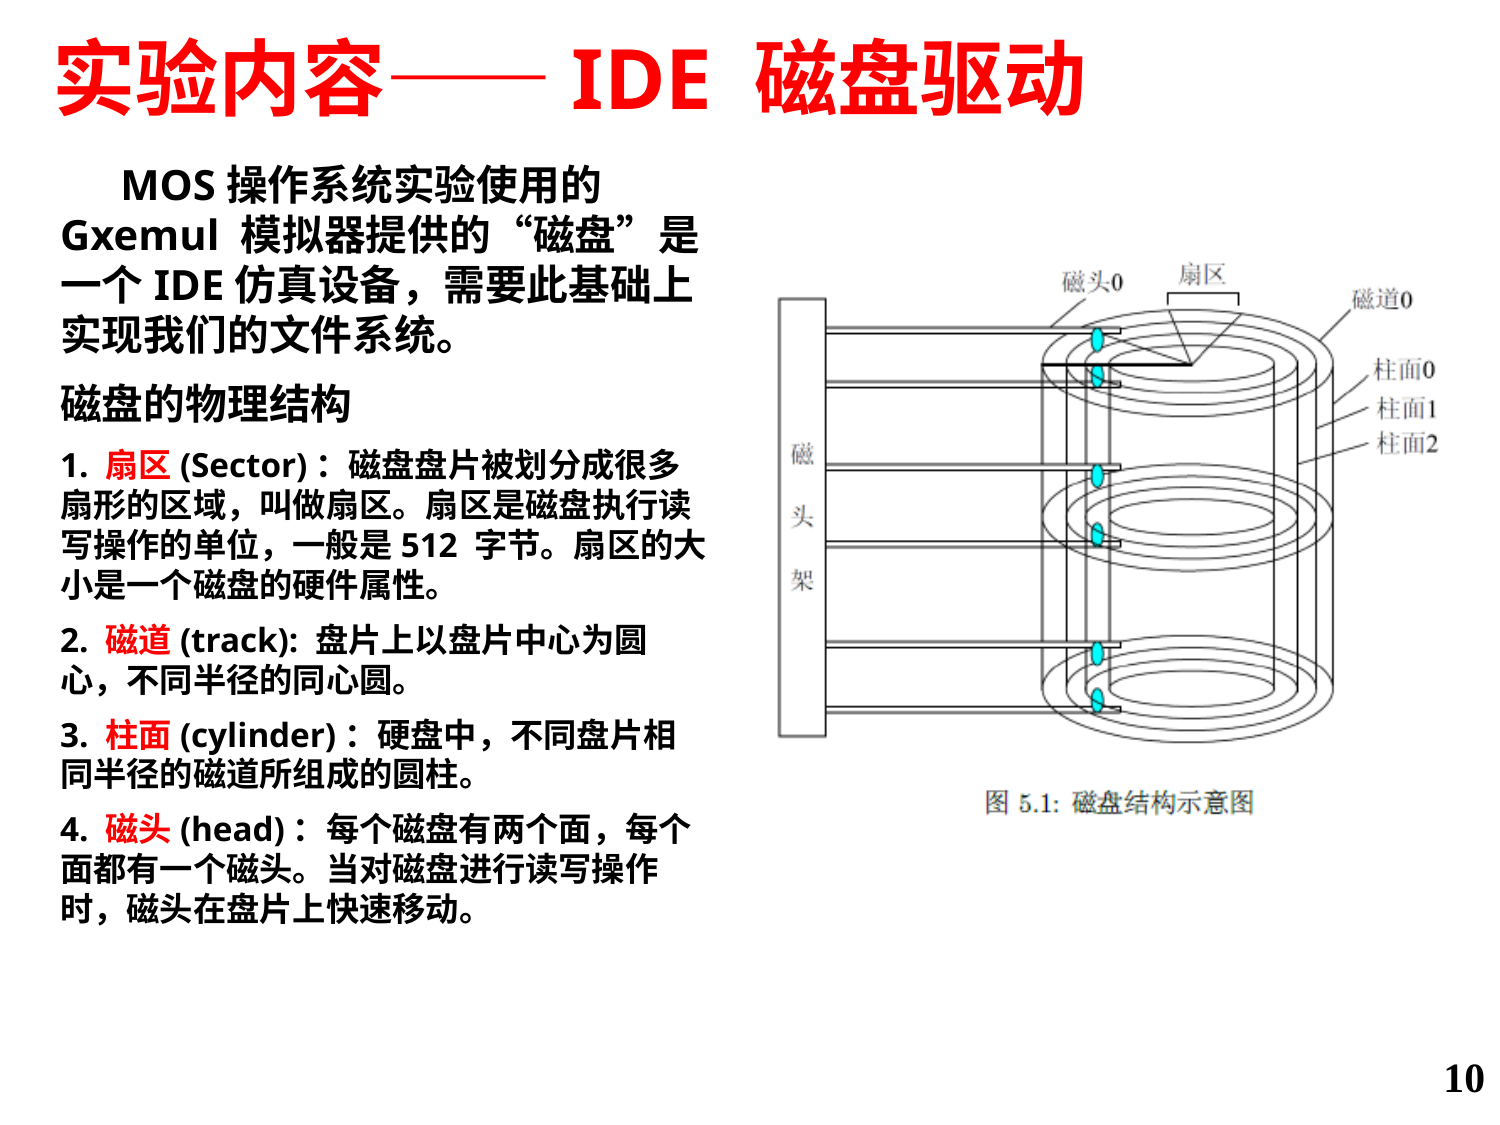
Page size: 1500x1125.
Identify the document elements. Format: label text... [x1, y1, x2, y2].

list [746, 225, 1474, 843]
text_box MOS操作系统实验使用的Gxemul 模拟器提供的“磁盘”是一个IDE仿真设备，需要此基础上实现我们的文件系统。 磁盘的物理结构 1. 扇区(Sector)：磁盘盘片被划分成很多扇形的区域，叫做扇区。扇区是磁盘执行读写操作的单位，一般是512 字节。扇区的大小是一个磁盘的硬件属性。 2. 磁道(track): 盘片上以盘片中心为圆心，不同半径的同心圆。 3. 柱面(cylinder)：硬盘中，不同盘片相同半径的磁道所组成的圆柱。 4. 磁头(head)：每个磁盘有两个面，每个面都有一个磁头。当对磁盘进行读写操作时，磁头在盘片上快速移动。 [45, 151, 725, 1032]
title 实验内容——IDE 磁盘驱动 [37, 31, 1415, 120]
